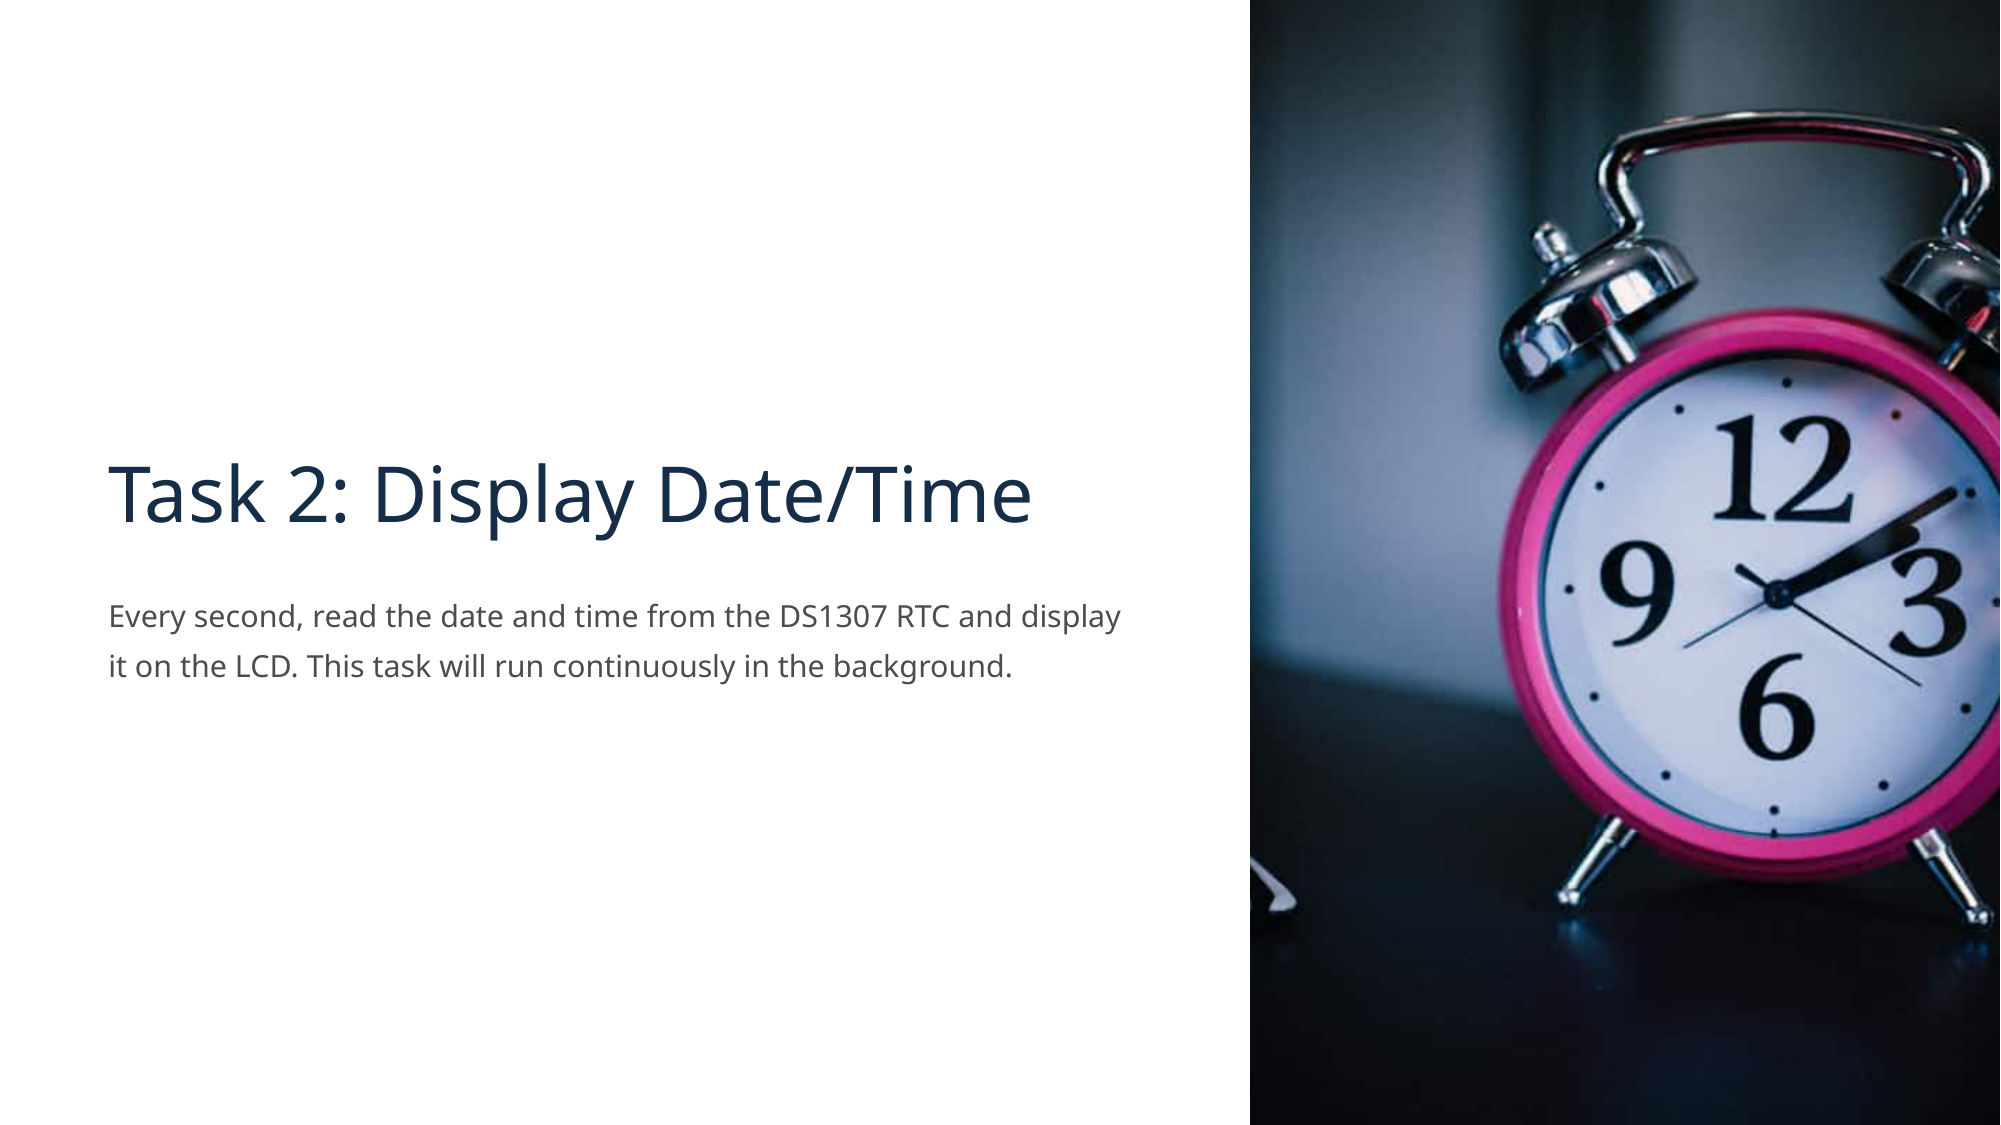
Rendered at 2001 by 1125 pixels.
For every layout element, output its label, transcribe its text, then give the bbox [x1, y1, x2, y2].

picture [1249, 0, 2000, 1125]
text_box Every second, read the date and time from the DS1307 RTC and display it on the LCD. This task will run continuously in the background. [108, 584, 1142, 684]
text_box Task 2: Display Date/Time [108, 441, 950, 539]
